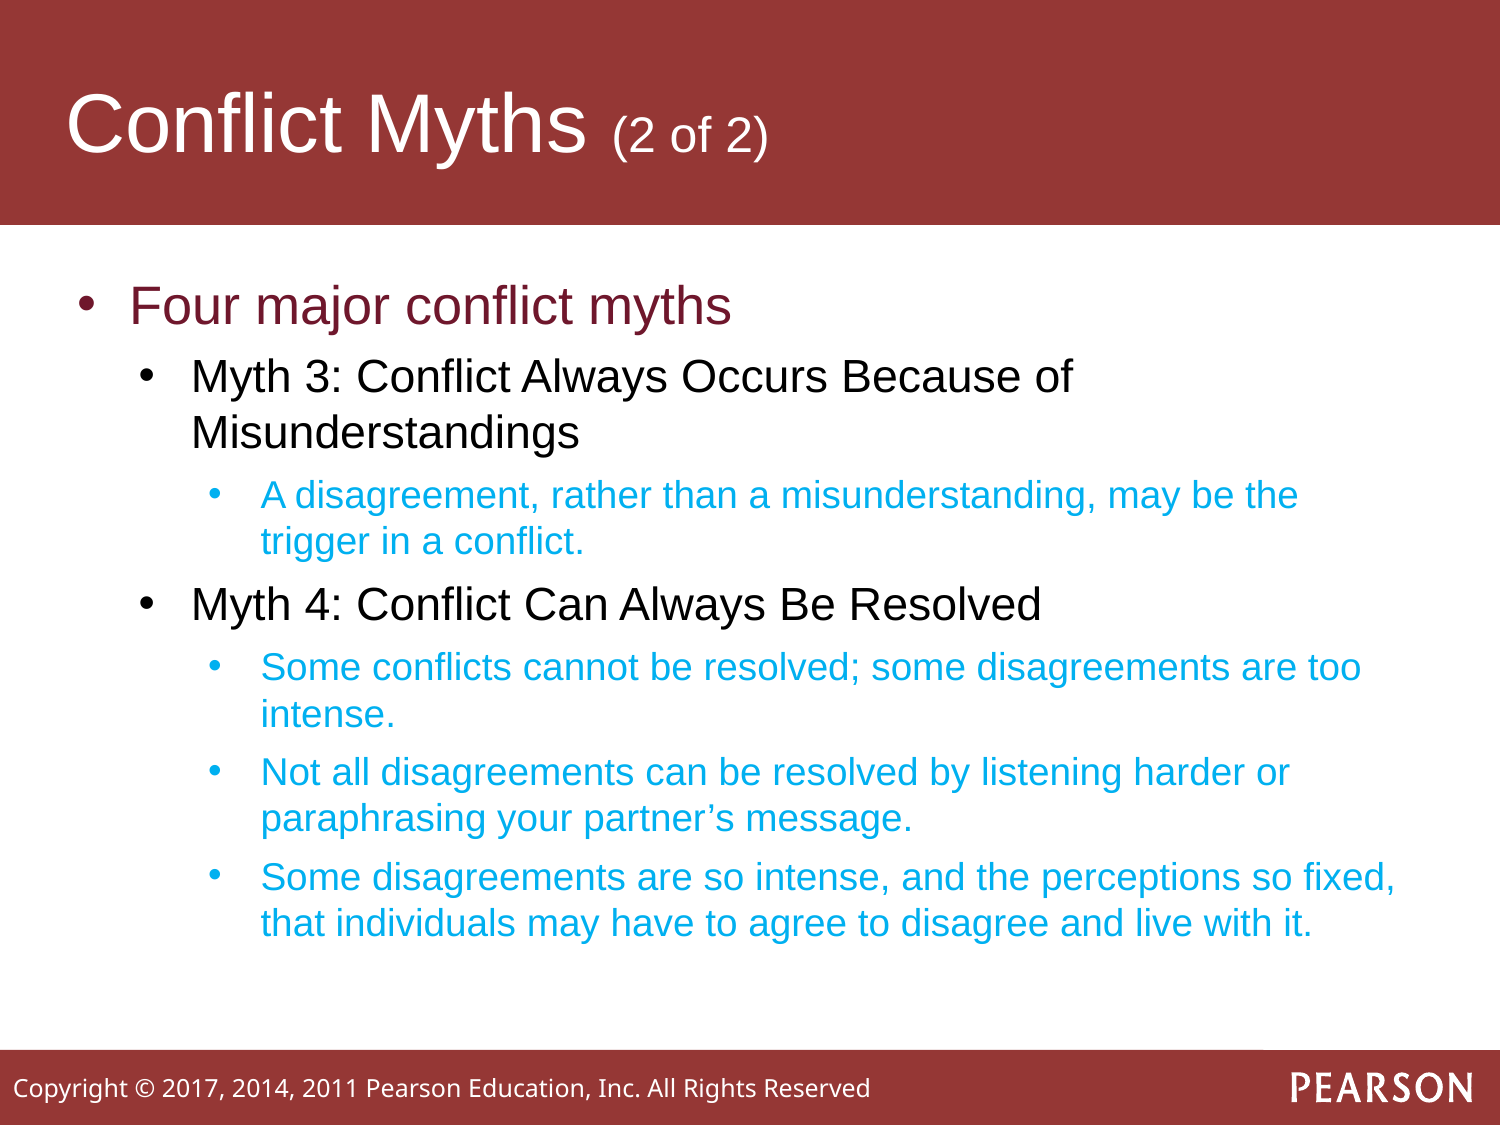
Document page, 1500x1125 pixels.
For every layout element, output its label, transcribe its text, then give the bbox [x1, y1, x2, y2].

title Conflict Myths (2 of 2) [50, 12, 1450, 225]
list Four major conflict myths Myth 3: Conflict Always Occurs Because of Misunderstandings A disagreement, rather than a misunderstanding, may be the trigger in a conflict. Myth 4: Conflict Can Always Be Resolved Some conflicts cannot be resolved; some disagreements are too intense. Not all disagreements can be resolved by listening harder or paraphrasing your partner’s message. Some disagreements are so intense, and the perceptions so fixed, that individuals may have to agree to disagree and live with it. [62, 262, 1413, 1005]
